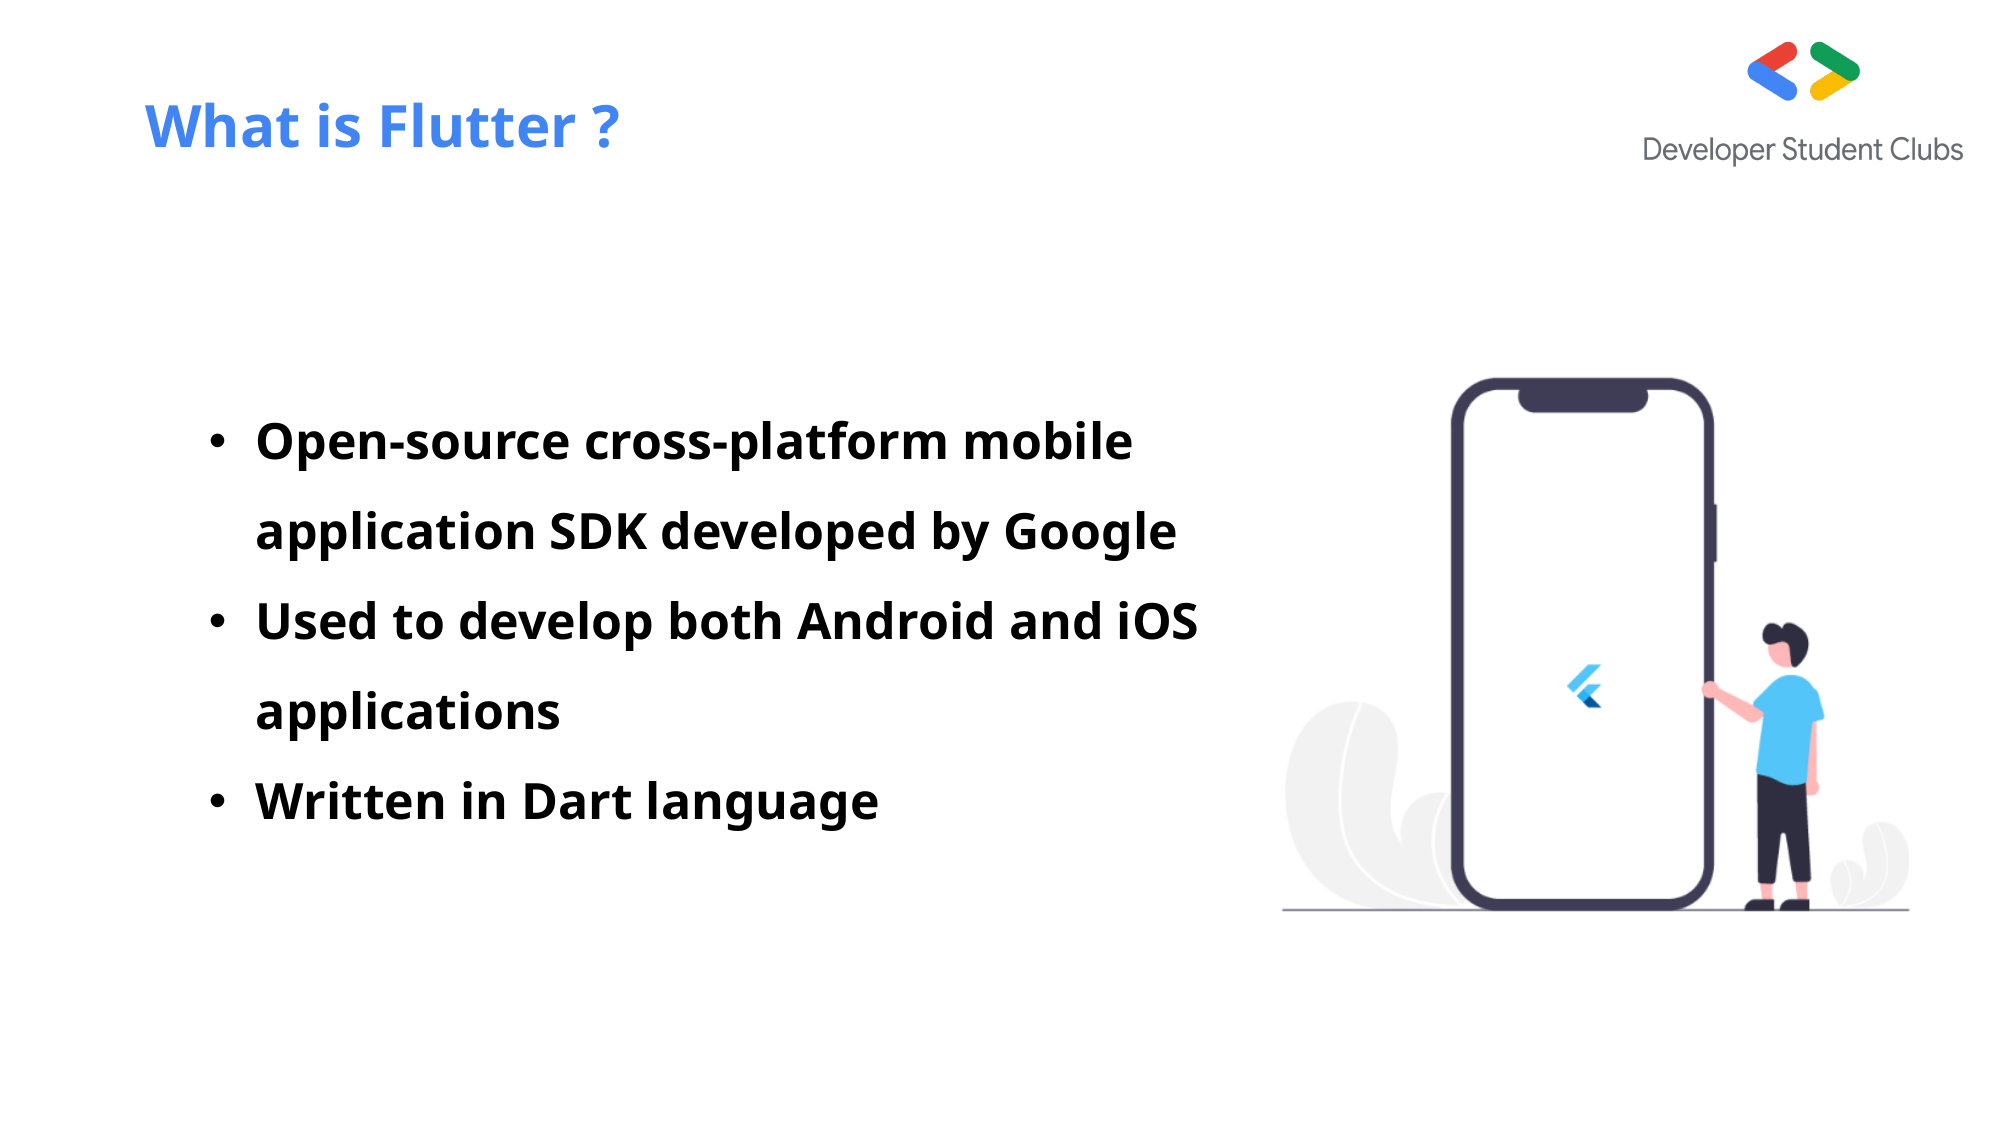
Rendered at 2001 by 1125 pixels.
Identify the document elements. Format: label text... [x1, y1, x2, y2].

text_box Open-source cross-platform mobile application SDK developed by Google Used to develop both Android and iOS applications Written in Dart language [194, 372, 1199, 838]
text_box What is Flutter ? [130, 82, 1131, 257]
picture [1199, 258, 1982, 1041]
picture [1640, 38, 1967, 171]
